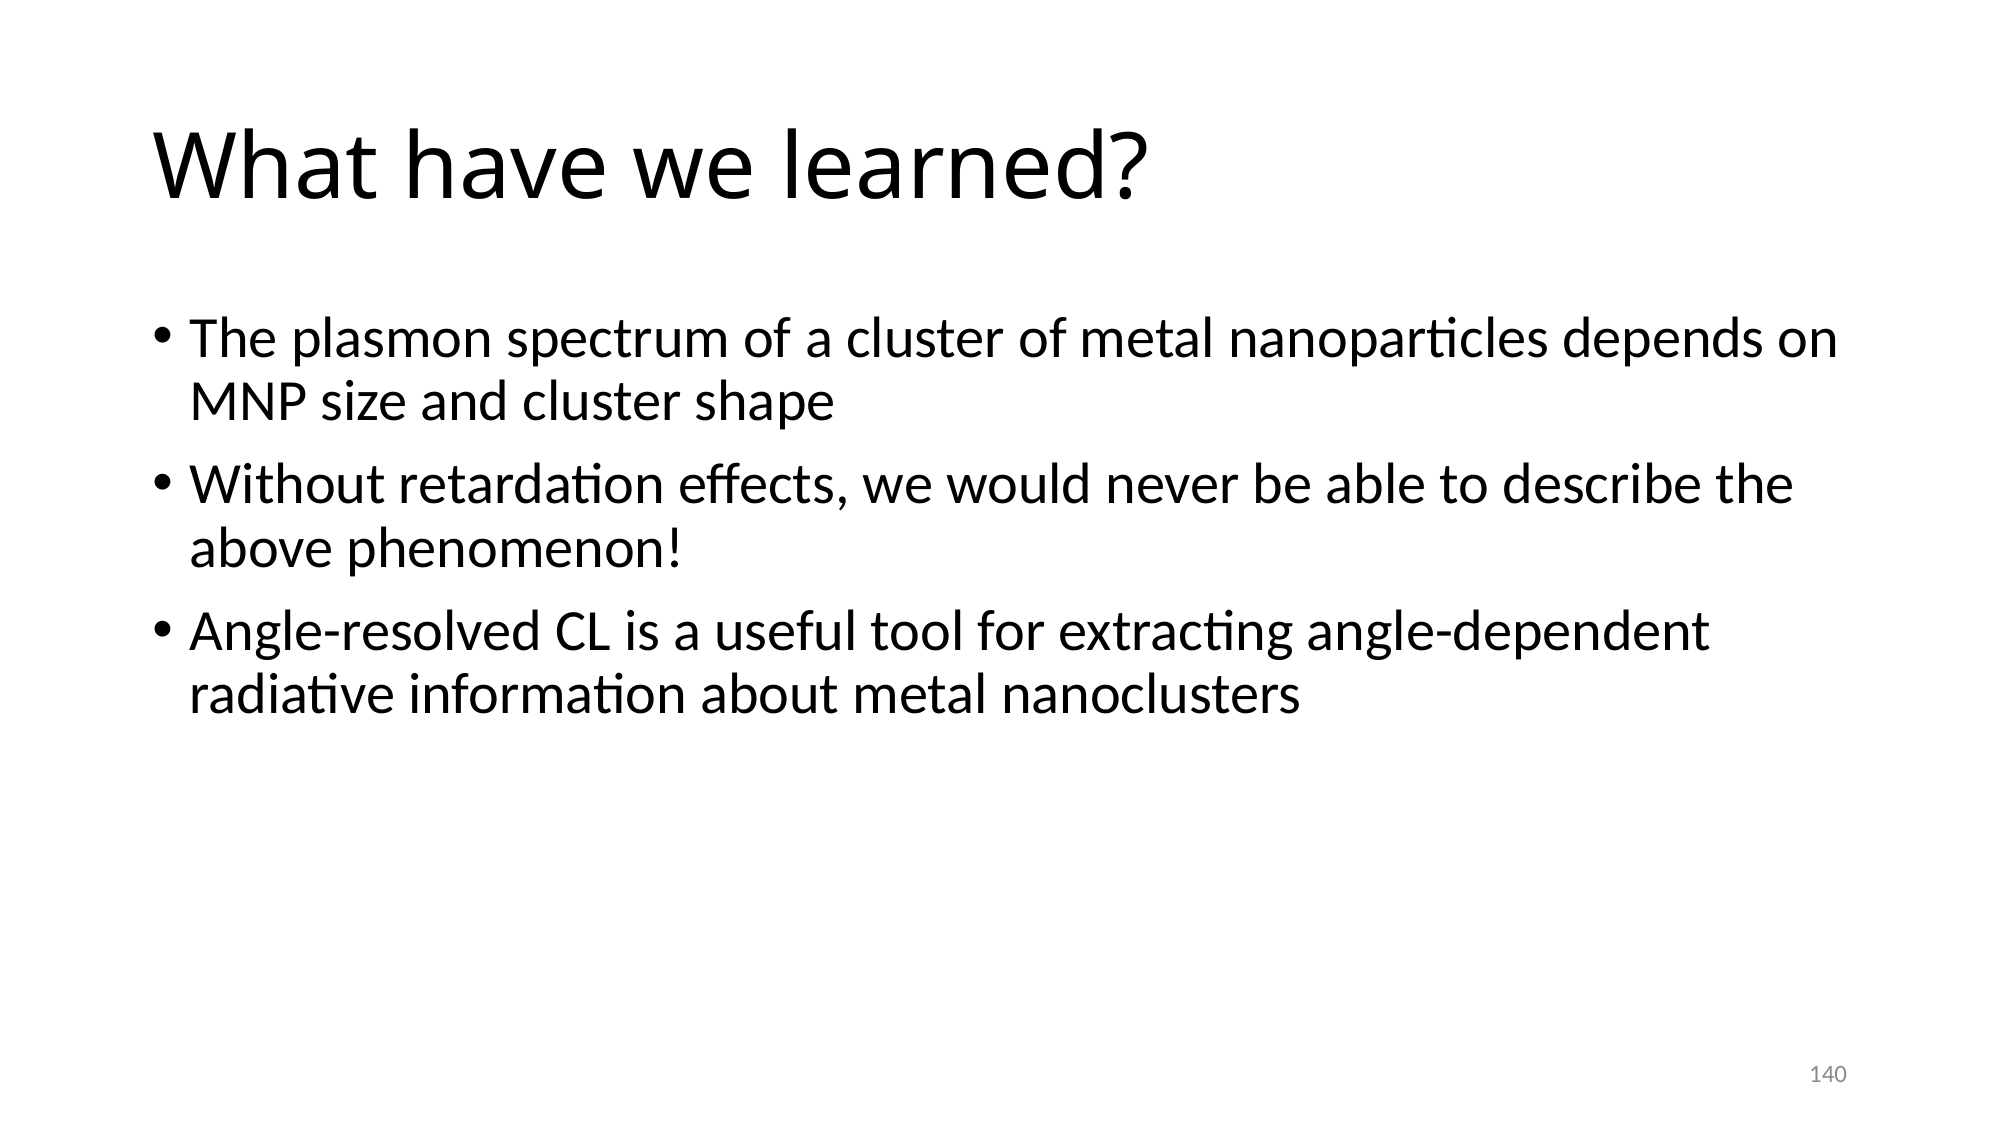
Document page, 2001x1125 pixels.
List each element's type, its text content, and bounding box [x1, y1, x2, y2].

slide_number 139 [1412, 1042, 1863, 1103]
title What have we learned? [137, 59, 1863, 278]
list The plasmon spectrum of a cluster of metal nanoparticles depends on MNP size and cluster shape Without retardation effects, we would never be able to describe the above phenomenon! Angle-resolved CL is a useful tool for extracting angle-dependent radiative information about metal nanoclusters [137, 299, 1863, 1014]
